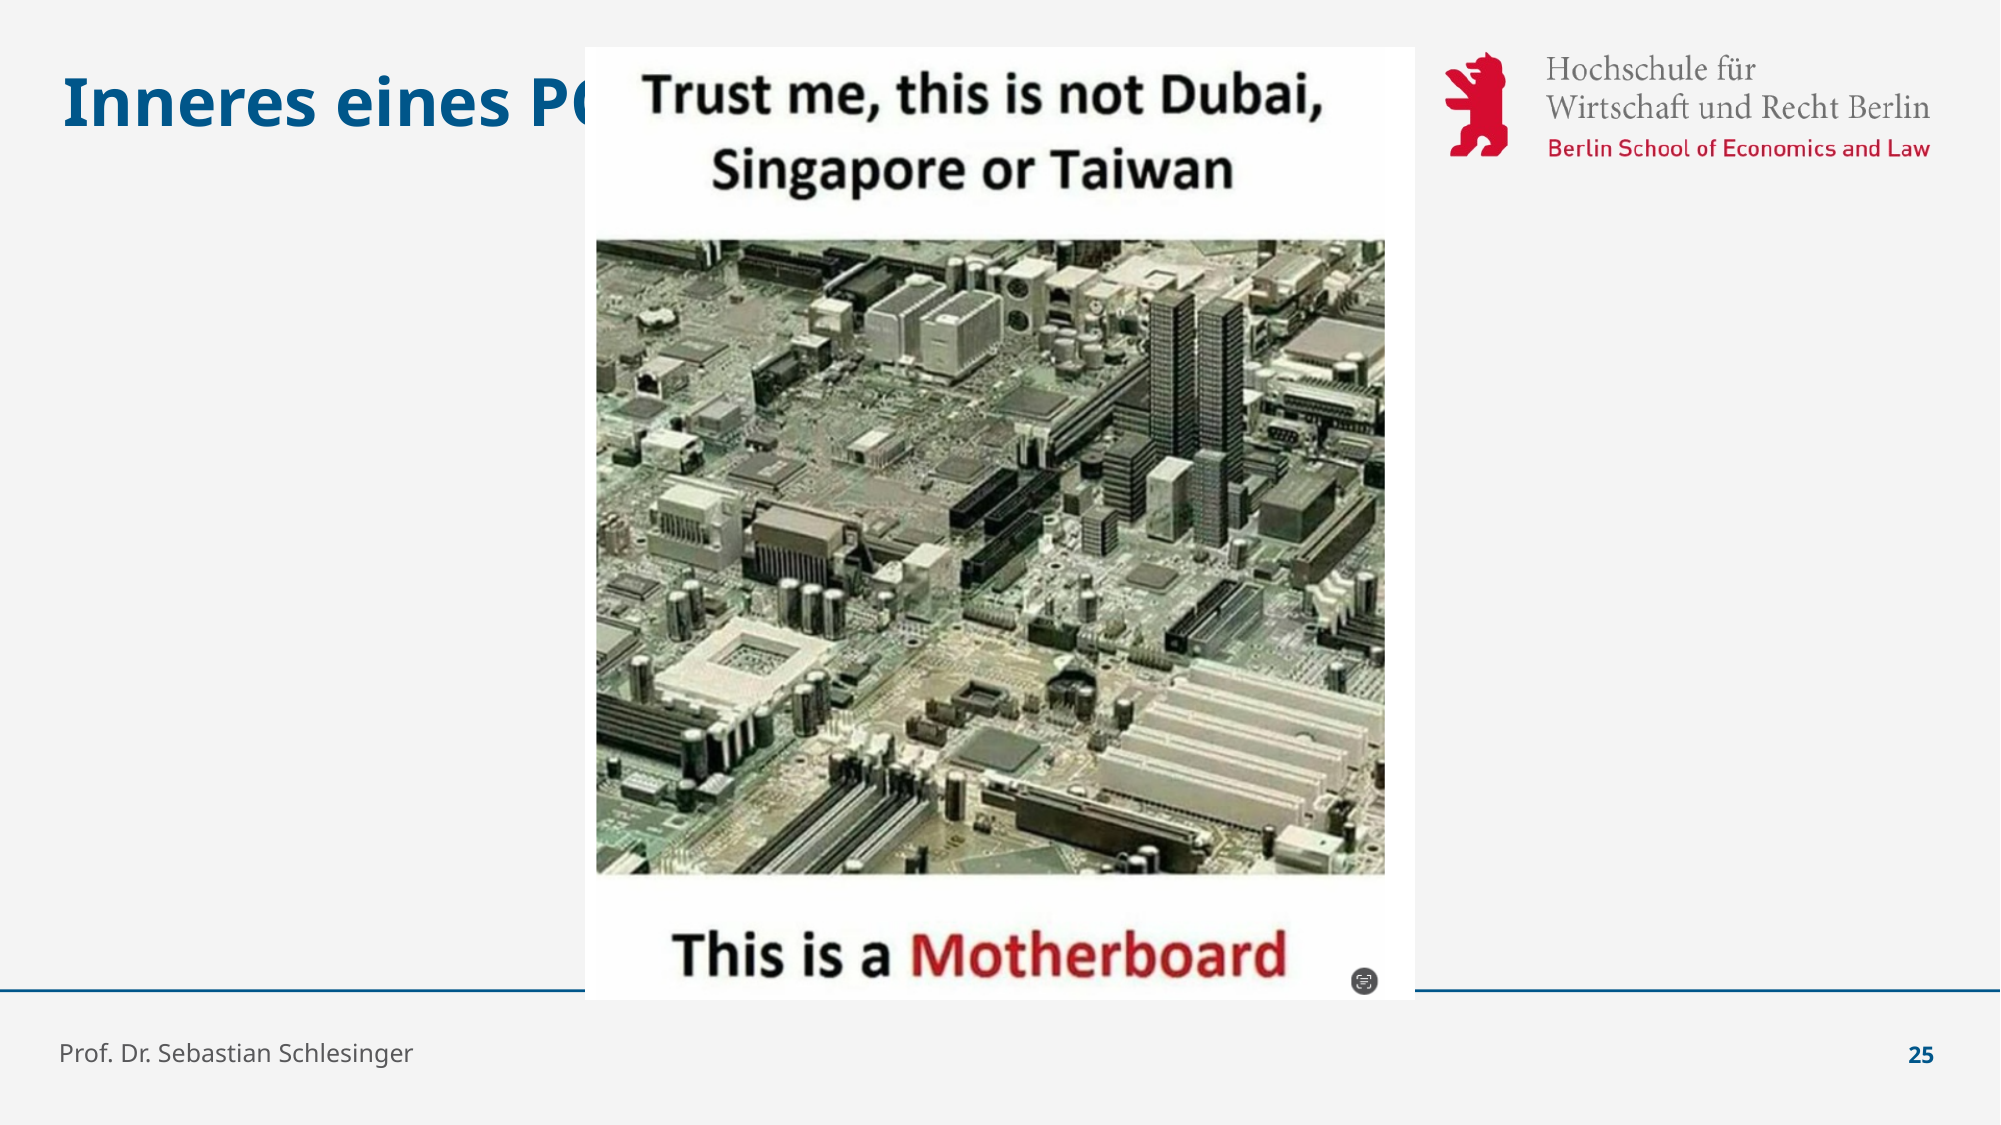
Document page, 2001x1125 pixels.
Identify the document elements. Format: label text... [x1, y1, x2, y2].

picture [585, 47, 1415, 1000]
footer Prof. Dr. Sebastian Schlesinger [58, 1012, 1440, 1072]
picture [1434, 49, 1937, 165]
title Inneres eines PC [63, 60, 585, 155]
slide_number 25 [1805, 1012, 1941, 1072]
